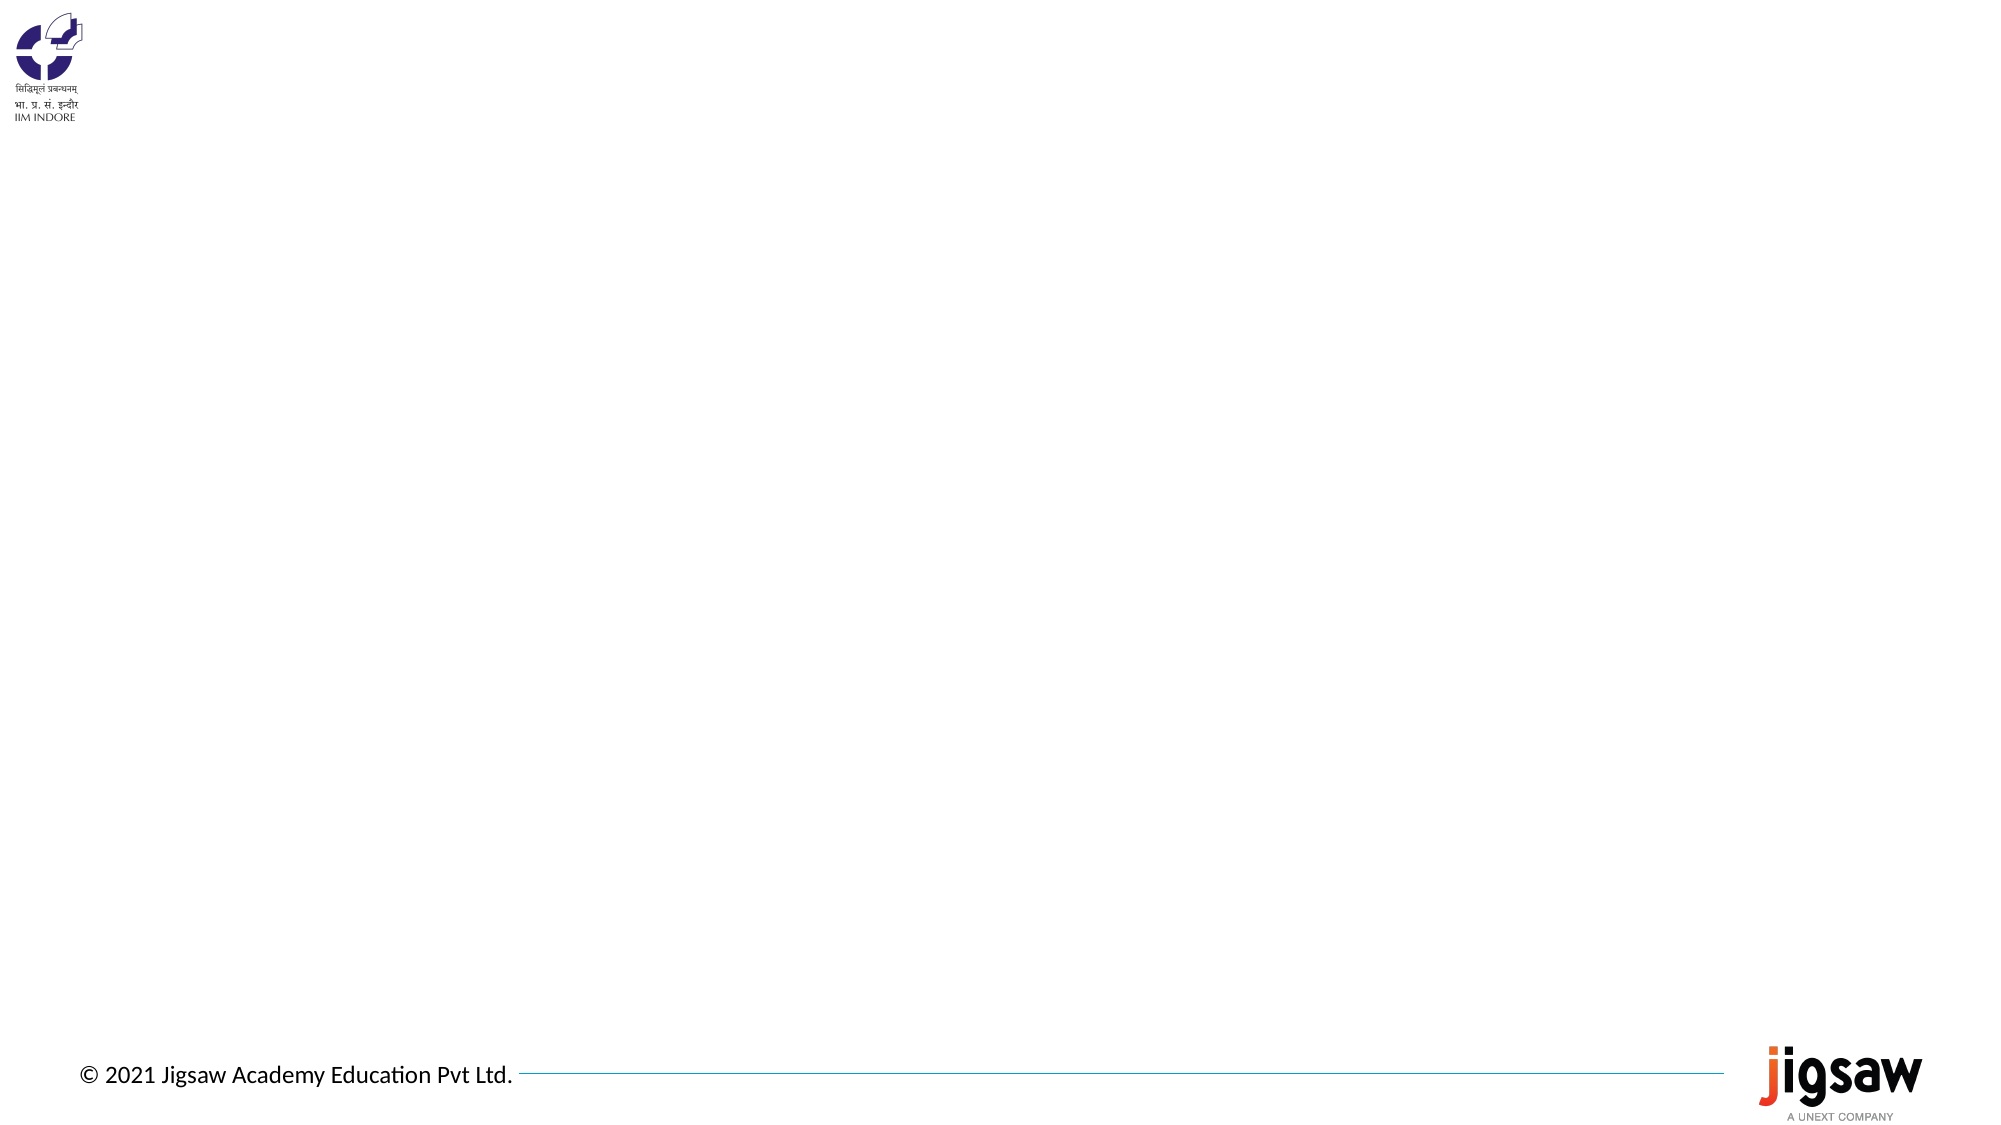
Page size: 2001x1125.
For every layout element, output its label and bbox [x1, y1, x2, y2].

picture [14, 12, 83, 122]
picture [1753, 1042, 1928, 1125]
